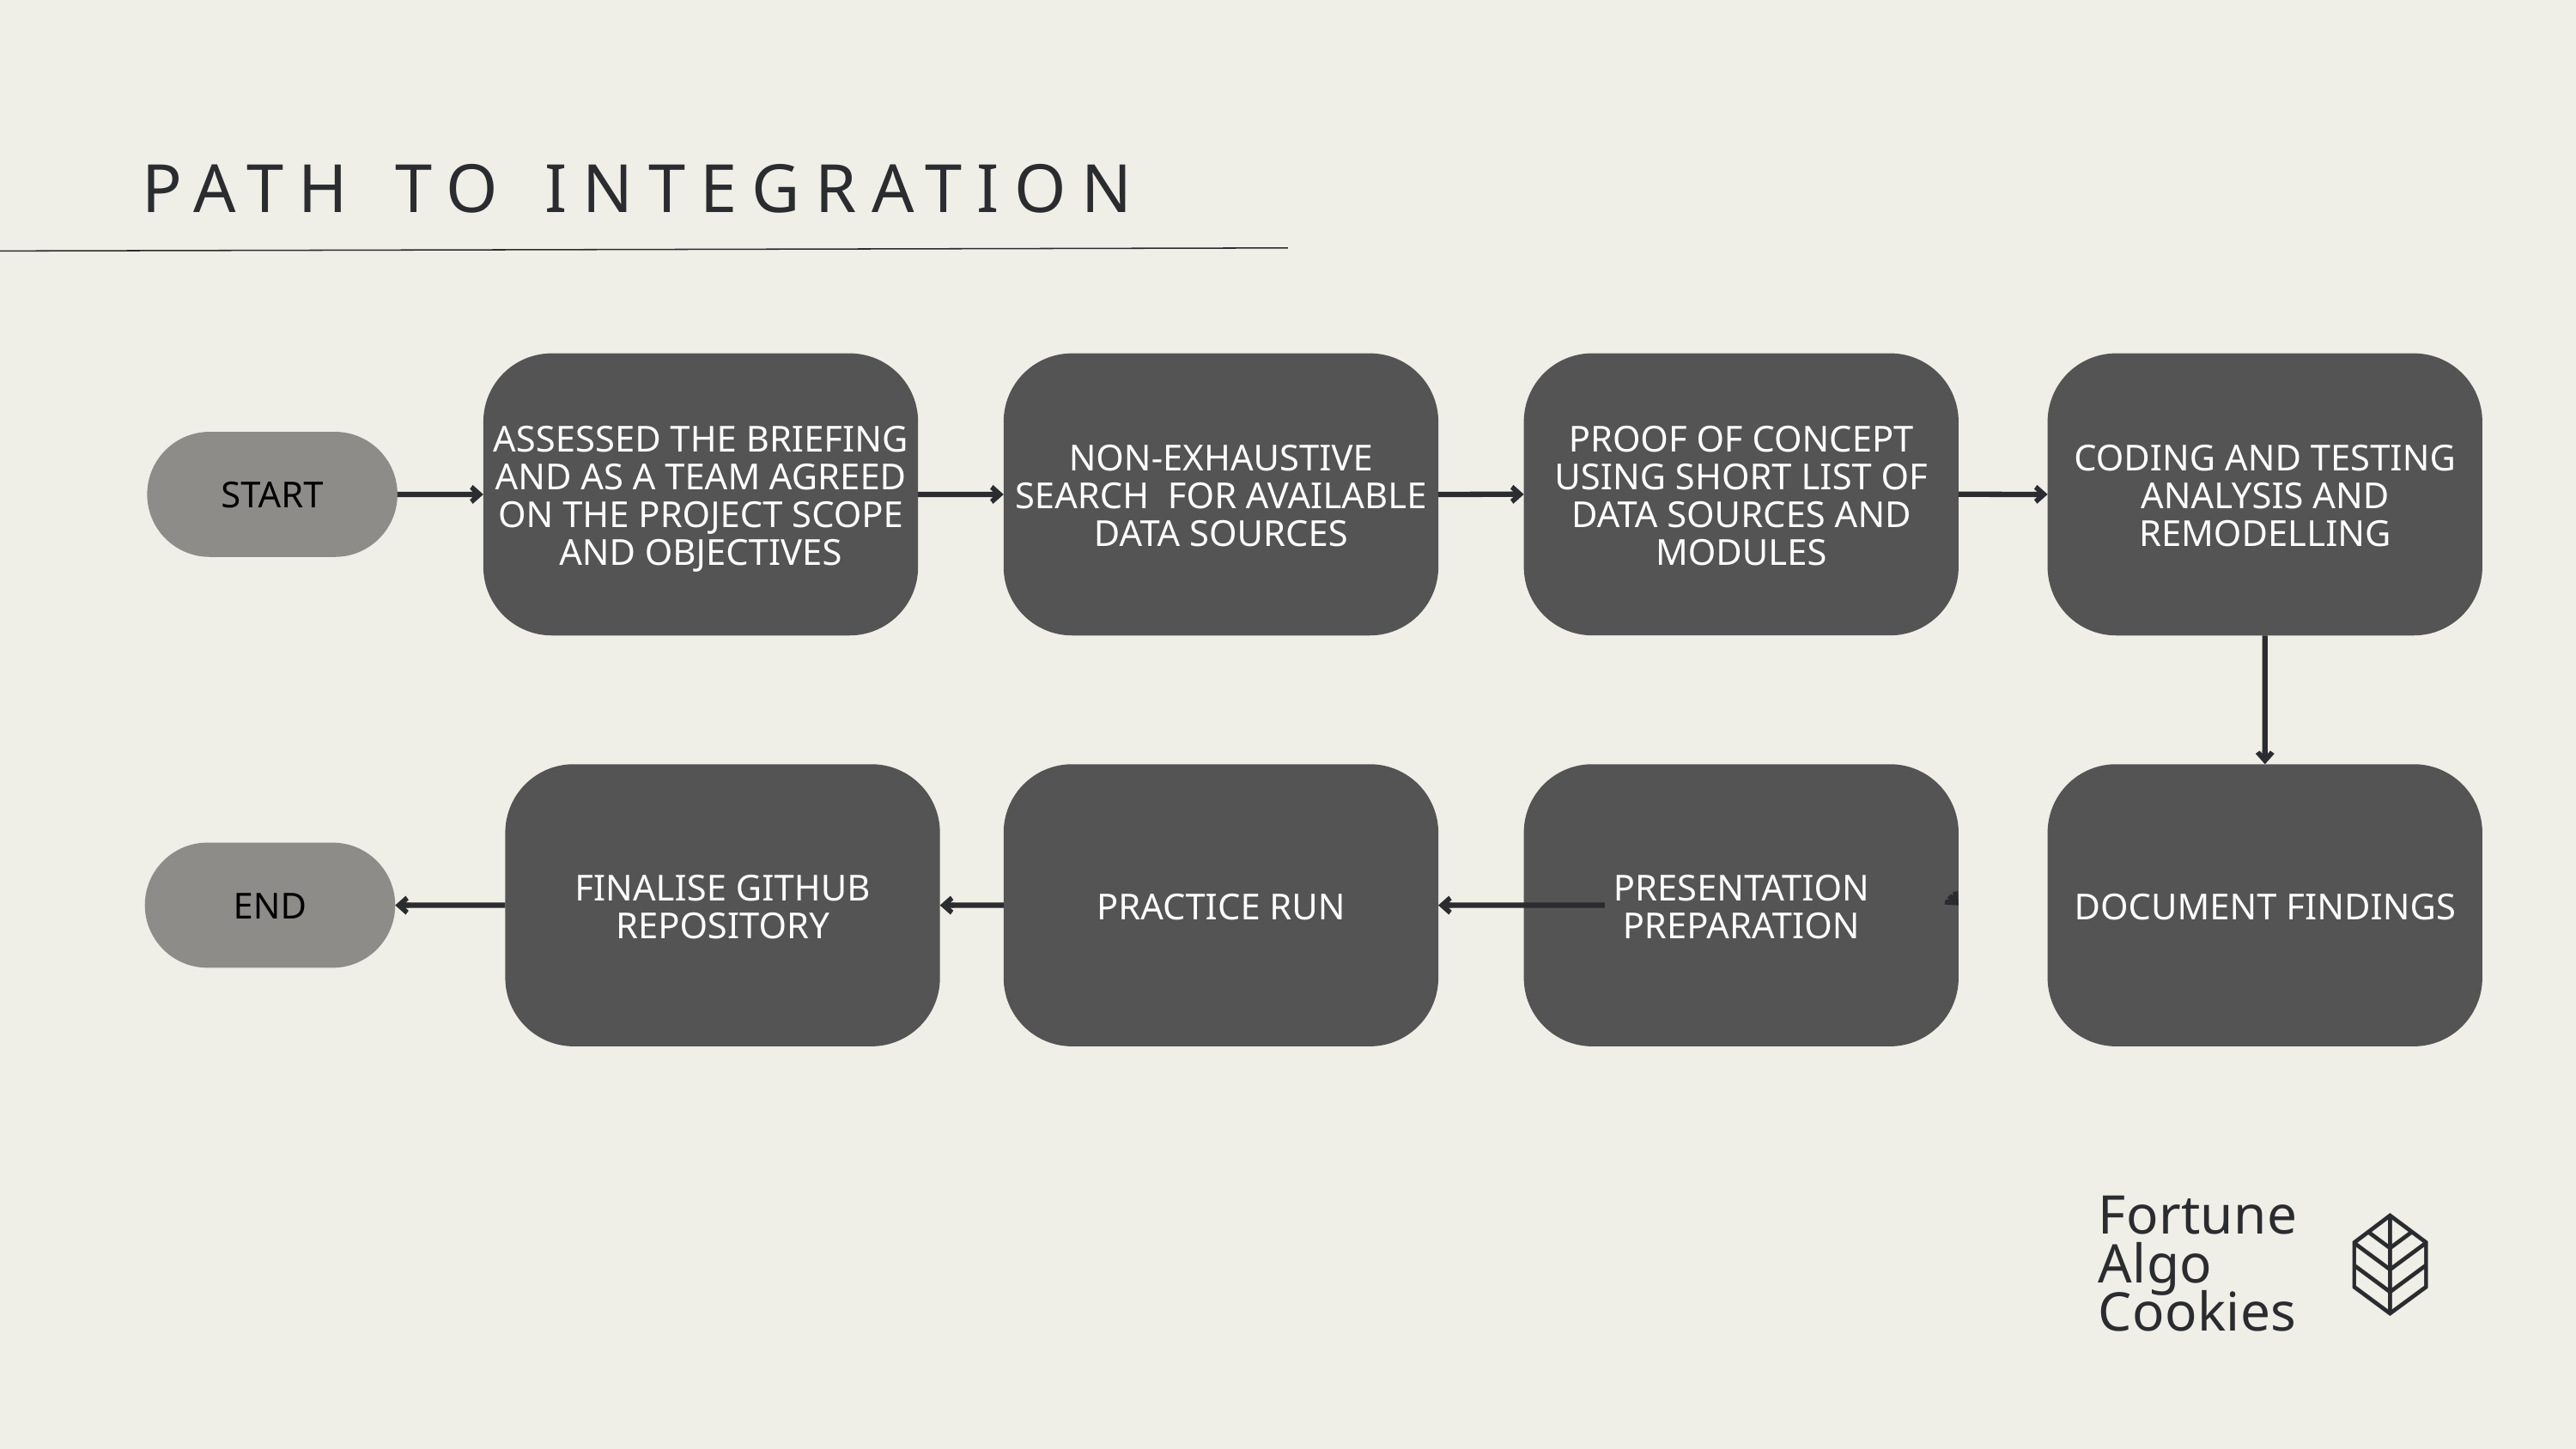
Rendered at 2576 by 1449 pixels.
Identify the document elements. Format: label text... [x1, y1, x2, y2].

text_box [483, 353, 919, 636]
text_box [144, 842, 396, 968]
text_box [1523, 763, 1959, 1047]
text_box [147, 431, 398, 557]
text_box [1523, 353, 1959, 636]
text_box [2047, 763, 2483, 1047]
text_box [2352, 1213, 2428, 1316]
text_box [1003, 353, 1439, 636]
text_box PATH TO INTEGRATION [142, 132, 2428, 226]
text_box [505, 763, 940, 1047]
text_box Fortune Algo Cookies [2099, 1196, 2336, 1343]
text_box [2047, 353, 2483, 636]
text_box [1003, 763, 1439, 1047]
